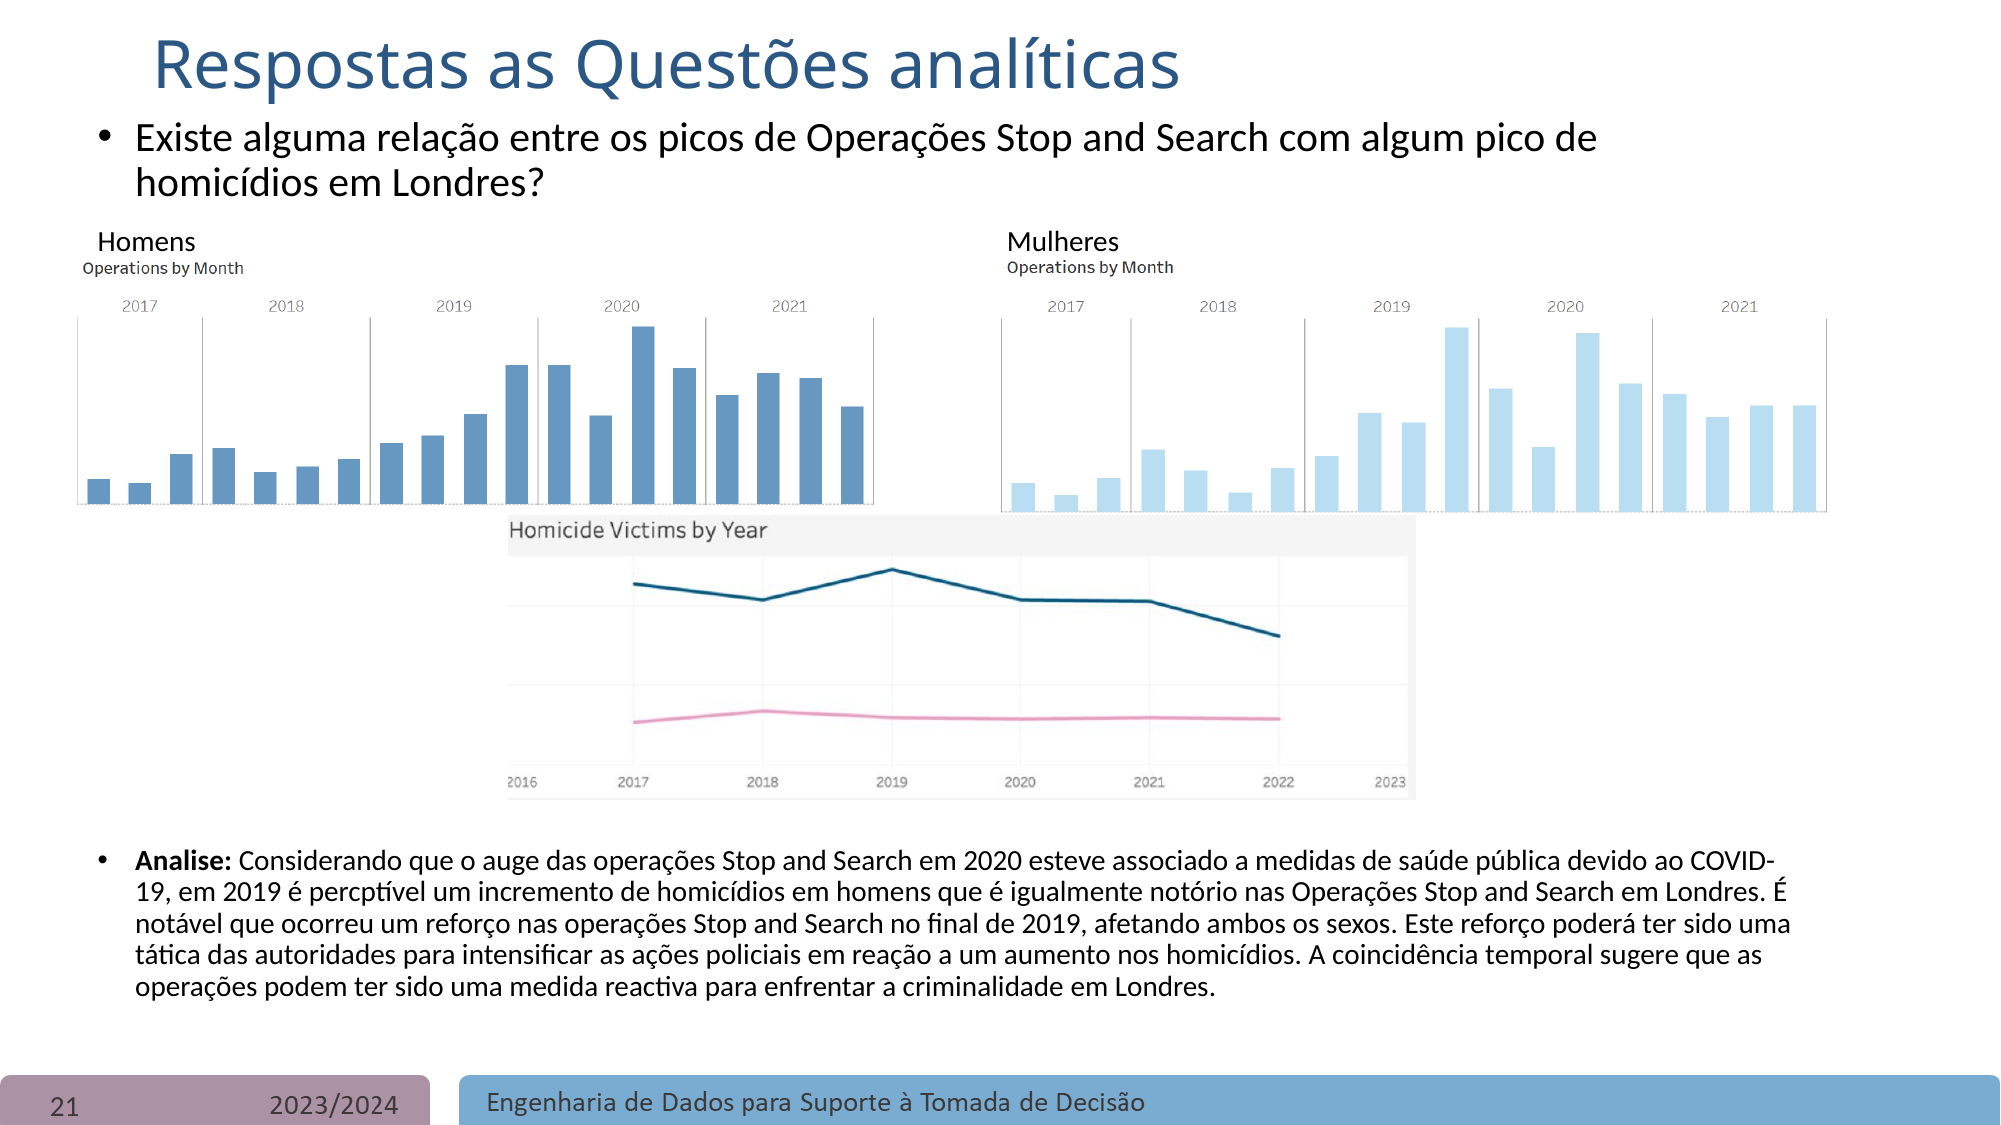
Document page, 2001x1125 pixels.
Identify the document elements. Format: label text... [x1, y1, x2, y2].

list Existe alguma relação entre os picos de Operações Stop and Search com algum pico de homicídios em Londres? Homens Mulheres Analise: Considerando que o auge das operações Stop and Search em 2020 esteve associado a medidas de saúde pública devido ao COVID-19, em 2019 é percptível um incremento de homicídios em homens que é igualmente notório nas Operações Stop and Search em Londres. É notável que ocorreu um reforço nas operações Stop and Search no final de 2019, afetando ambos os sexos. Este reforço poderá ter sido uma tática das autoridades para intensificar as ações policiais em reação a um aumento nos homicídios. A coincidência temporal sugere que as operações podem ter sido uma medida reactiva para enfrentar a criminalidade em Londres. [82, 108, 1808, 515]
title Respostas as Questões analíticas [137, 0, 1808, 108]
list Existe alguma relação entre os picos de Operações Stop and Search com algum pico de homicídios em Londres? Homens Mulheres Analise: Considerando que o auge das operações Stop and Search em 2020 esteve associado a medidas de saúde pública devido ao COVID-19, em 2019 é percptível um incremento de homicídios em homens que é igualmente notório nas Operações Stop and Search em Londres. É notável que ocorreu um reforço nas operações Stop and Search no final de 2019, afetando ambos os sexos. Este reforço poderá ter sido uma tática das autoridades para intensificar as ações policiais em reação a um aumento nos homicídios. A coincidência temporal sugere que as operações podem ter sido uma medida reactiva para enfrentar a criminalidade em Londres. [82, 523, 1808, 1075]
picture [62, 254, 1832, 800]
picture [0, 1075, 2000, 1125]
